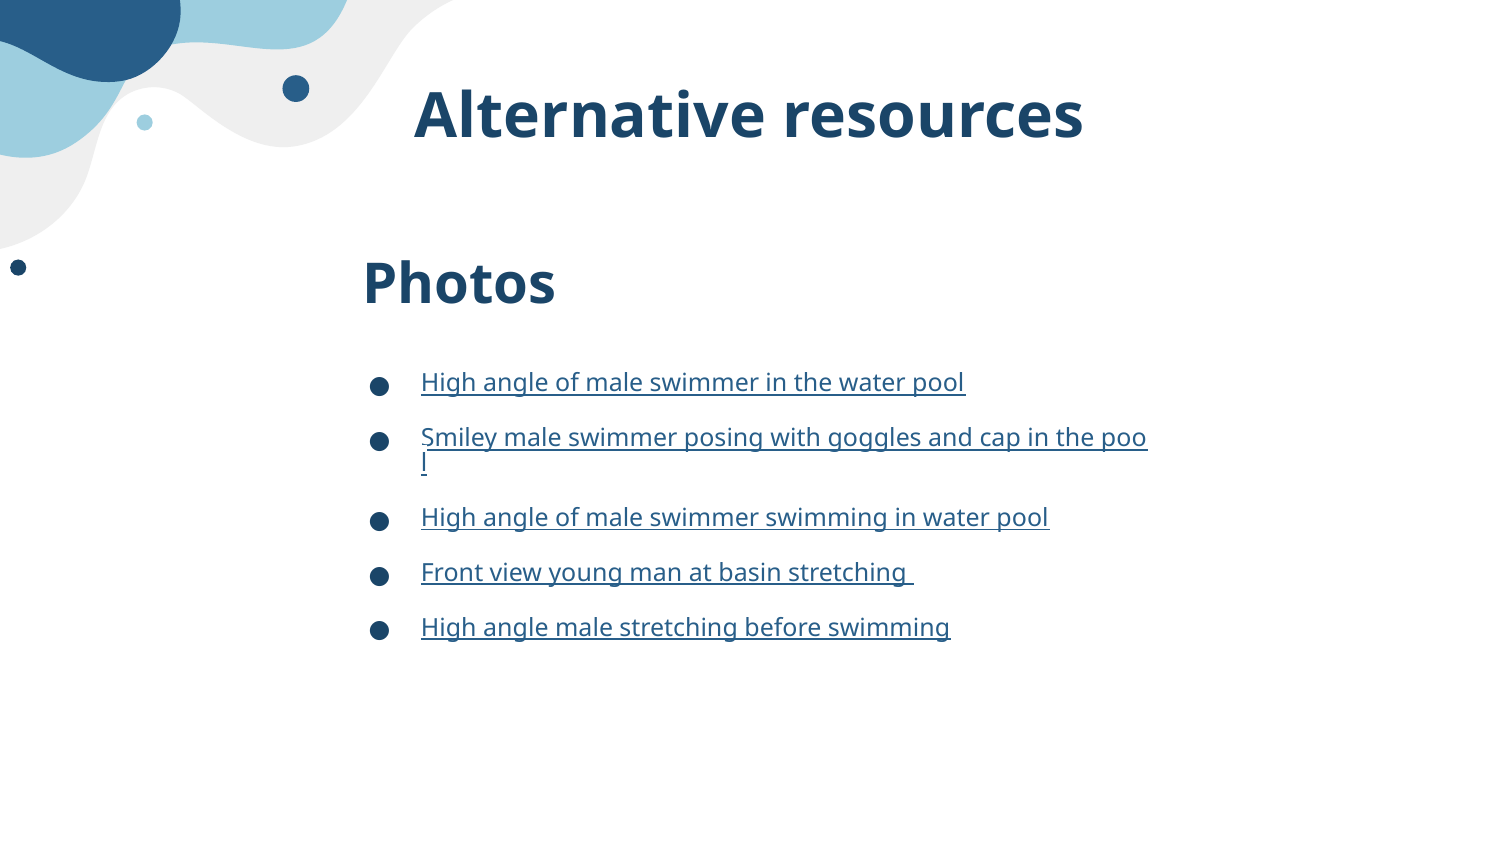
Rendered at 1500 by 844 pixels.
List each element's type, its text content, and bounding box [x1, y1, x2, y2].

subtitle High angle of male swimmer in the water pool Smiley male swimmer posing with goggles and cap in the pool High angle of male swimmer swimming in water pool Front view young man at basin stretching High angle male stretching before swimming [330, 351, 1170, 646]
subtitle Photos [347, 251, 677, 311]
title Alternative resources [88, 59, 1412, 154]
